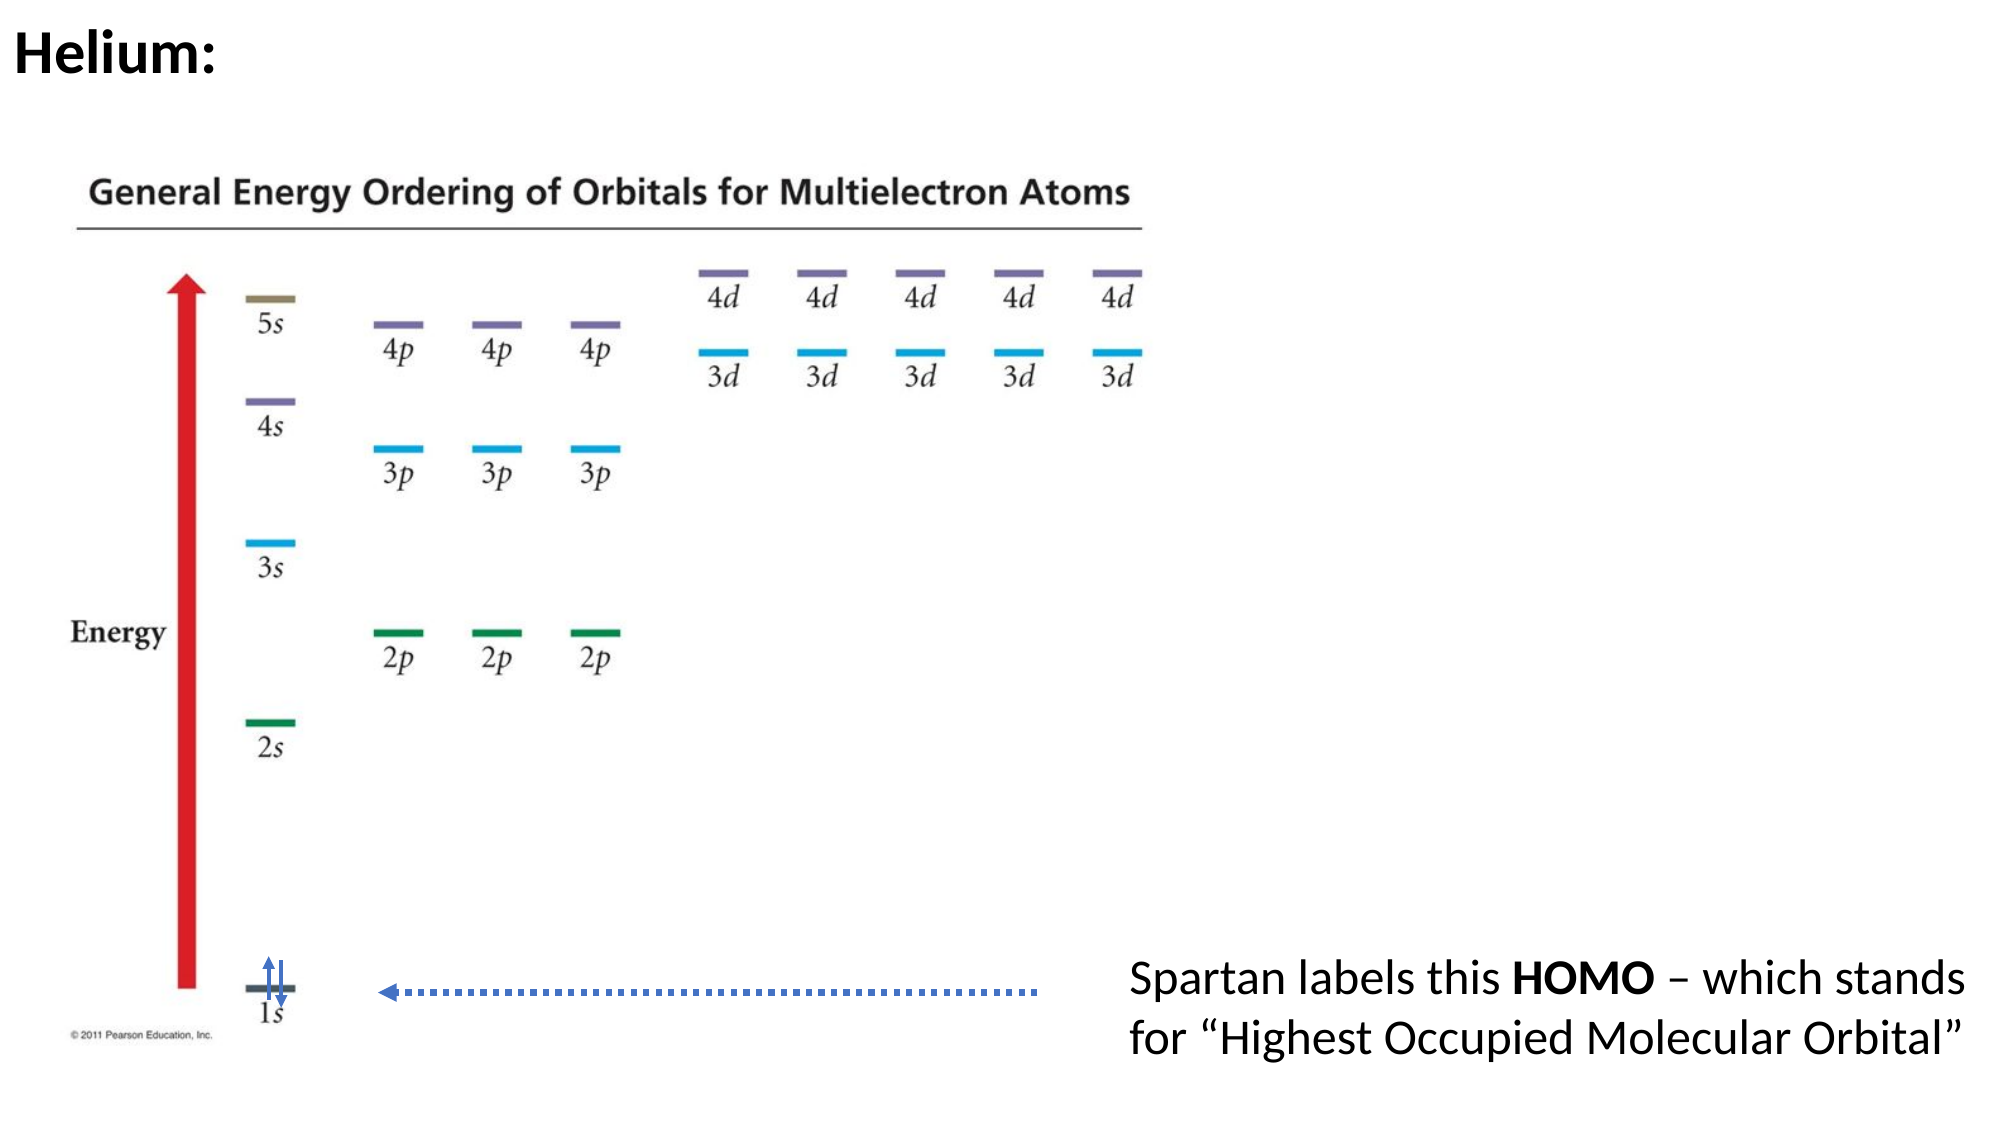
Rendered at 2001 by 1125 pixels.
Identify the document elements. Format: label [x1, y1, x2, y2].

text_box [268, 956, 282, 1008]
text_box [377, 936, 2000, 1074]
picture [0, 154, 1213, 1066]
